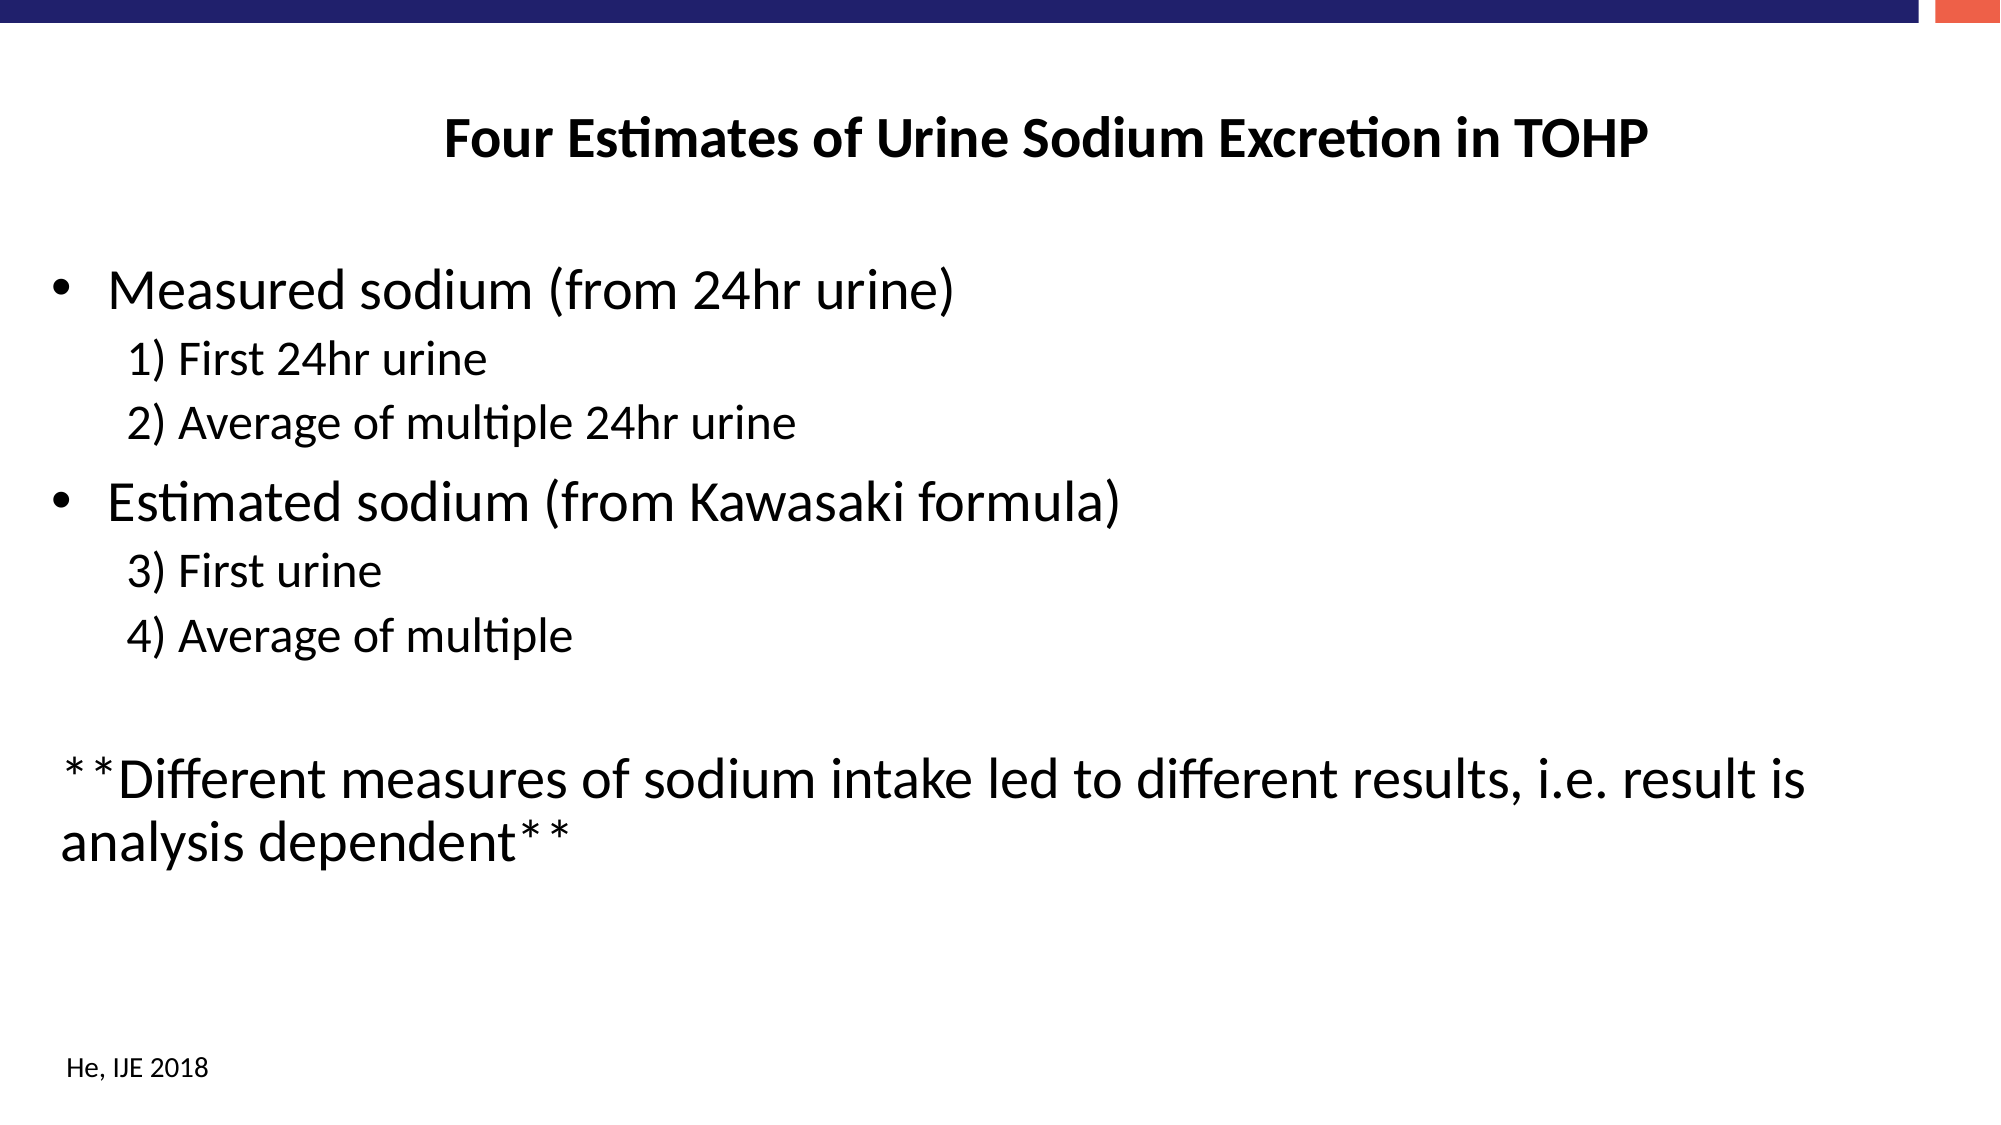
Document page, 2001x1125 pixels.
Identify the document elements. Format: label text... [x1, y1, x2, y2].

list Measured sodium (from 24hr urine) 1) First 24hr urine 2) Average of multiple 24hr urine Estimated sodium (from Kawasaki formula) 3) First urine 4) Average of multiple **Different measures of sodium intake led to different results, i.e. result is analysis dependent** [51, 258, 1905, 1002]
text_box He, IJE 2018 [51, 1041, 733, 1091]
title Four Estimates of Urine Sodium Excretion in TOHP [281, 45, 1814, 233]
